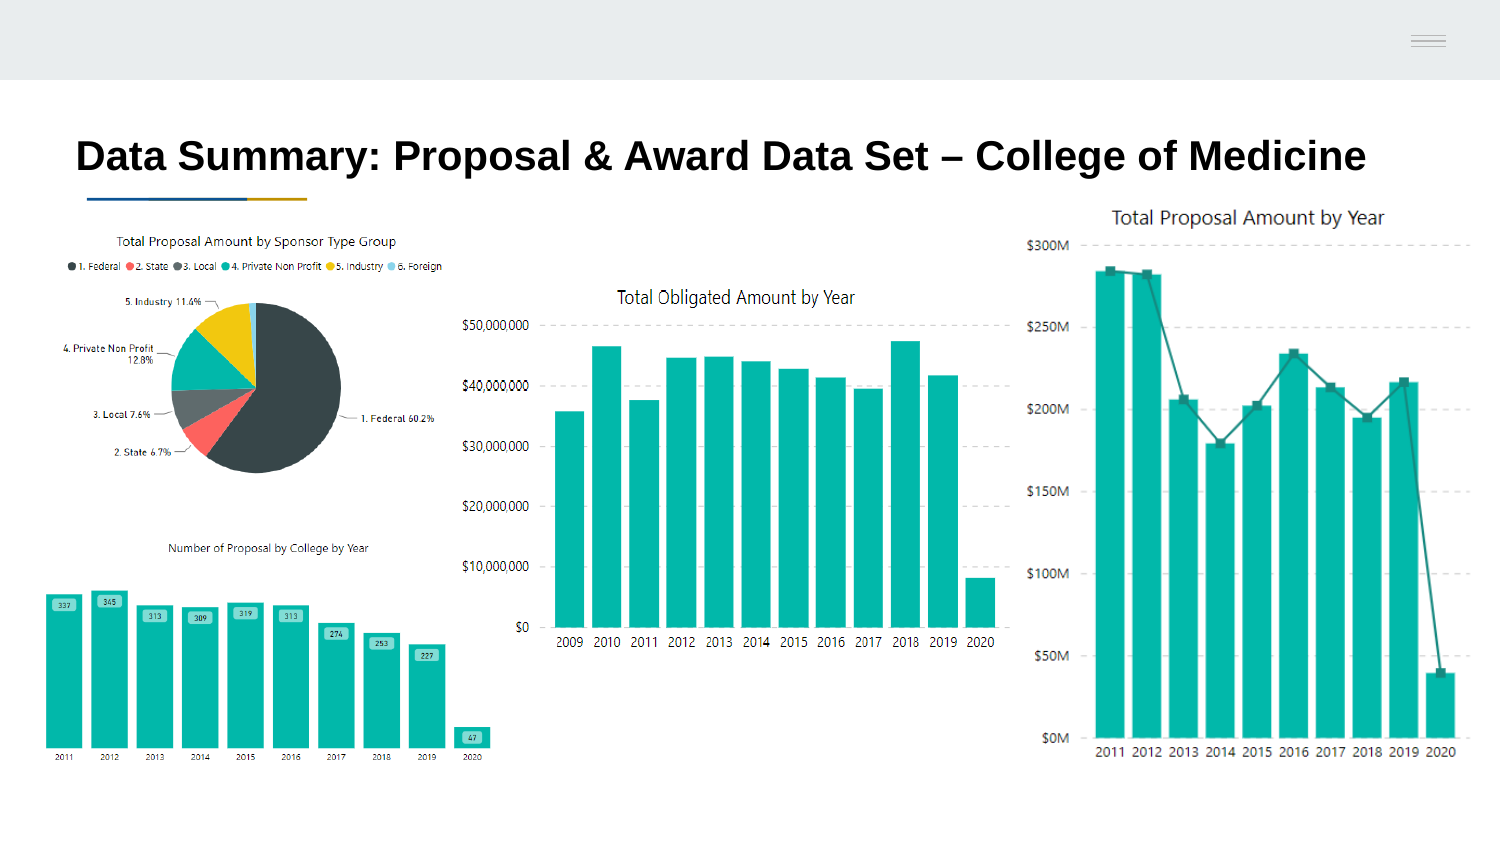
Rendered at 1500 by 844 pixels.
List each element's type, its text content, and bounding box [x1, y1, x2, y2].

picture [42, 235, 1010, 765]
text_box Data Summary: Proposal & Award Data Set – College of Medicine [60, 121, 1492, 187]
picture [1026, 205, 1475, 765]
